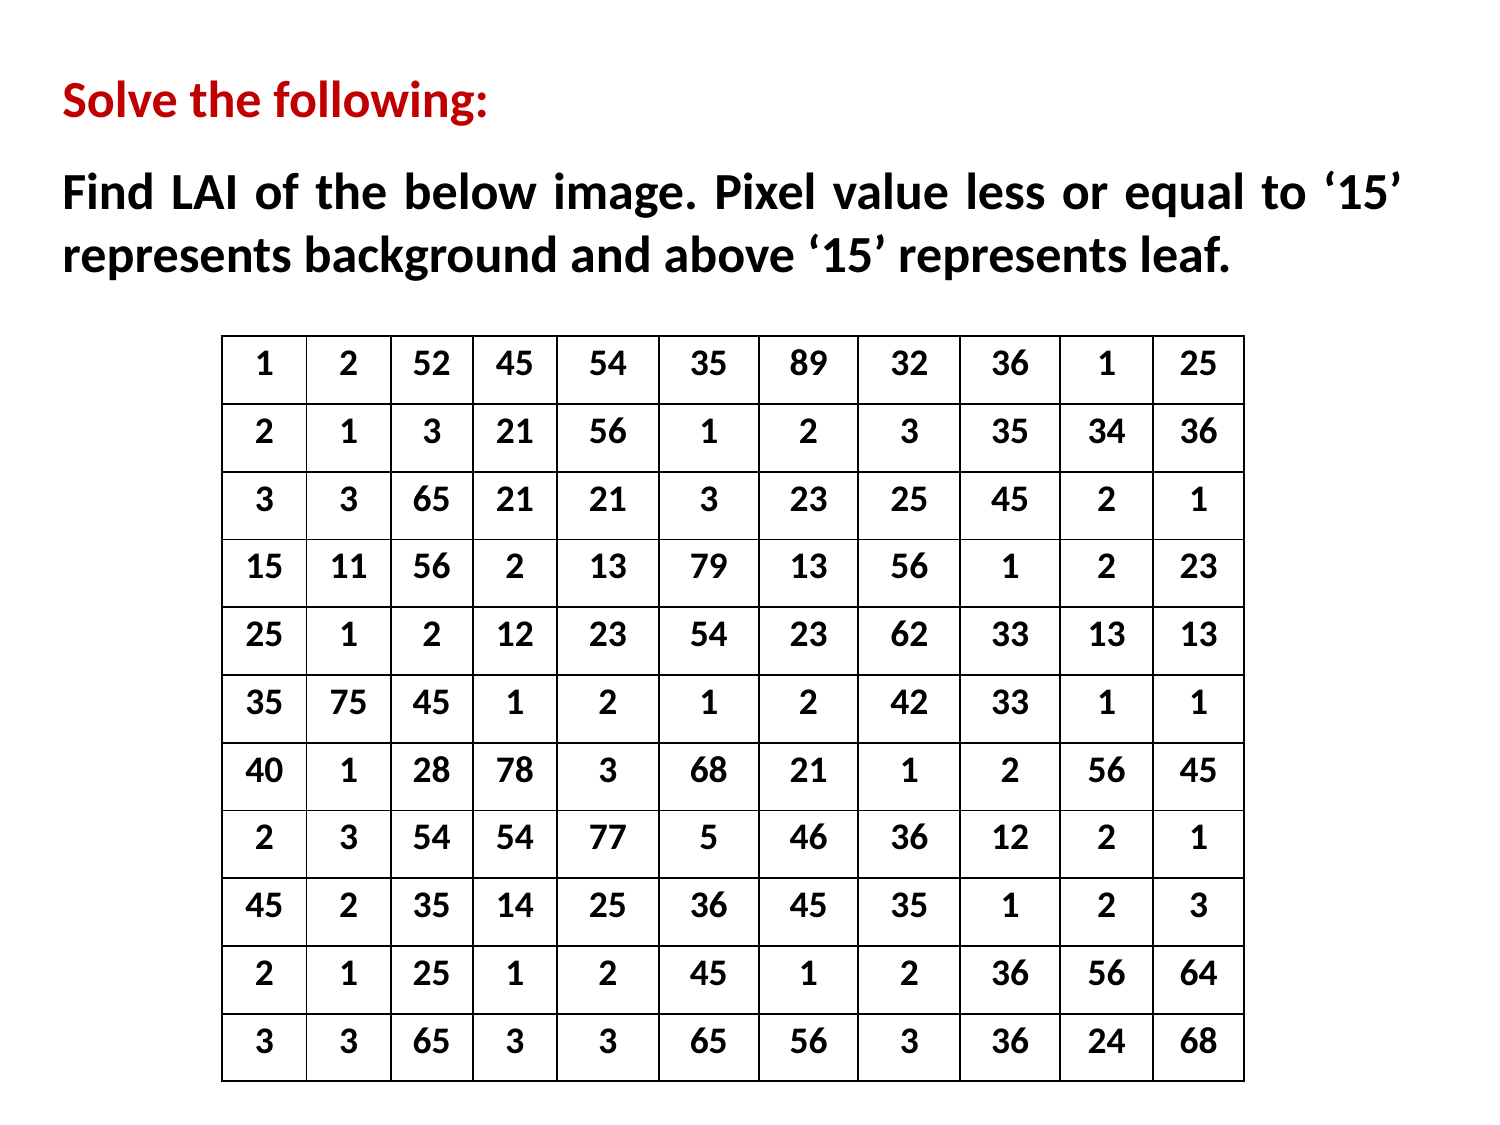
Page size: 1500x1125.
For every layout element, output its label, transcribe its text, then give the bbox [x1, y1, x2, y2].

table_cell 3 [660, 473, 758, 539]
table_cell 35 [223, 676, 306, 742]
table_cell 56 [558, 405, 658, 471]
table_cell 2 [961, 744, 1059, 810]
table_cell 1 [474, 676, 556, 742]
table_cell 77 [558, 811, 658, 877]
table_cell 1 [859, 744, 959, 810]
table_header 2 [307, 337, 390, 403]
table_cell 2 [558, 676, 658, 742]
table_cell 56 [1061, 744, 1152, 810]
table_header 32 [859, 337, 959, 403]
table_cell 54 [392, 811, 472, 877]
table_cell 33 [961, 608, 1059, 674]
table_cell 23 [558, 608, 658, 674]
table_cell 11 [307, 540, 390, 606]
table_cell 36 [859, 811, 959, 877]
table_cell 25 [558, 879, 658, 945]
table_cell 2 [223, 811, 306, 877]
table_cell 2 [859, 947, 959, 1013]
table_cell 23 [760, 608, 857, 674]
table_cell 3 [1154, 879, 1243, 945]
table_cell 3 [558, 1015, 658, 1080]
table_cell 3 [859, 405, 959, 471]
table_cell 79 [660, 540, 758, 606]
table_cell 64 [1154, 947, 1243, 1013]
table_cell 2 [223, 947, 306, 1013]
table_header 25 [1154, 337, 1243, 403]
table_cell 21 [558, 473, 658, 539]
table_cell 2 [760, 676, 857, 742]
table_cell 2 [223, 405, 306, 471]
table_cell 45 [760, 879, 857, 945]
table_cell 68 [660, 744, 758, 810]
table_cell 1 [660, 405, 758, 471]
table_cell 65 [392, 1015, 472, 1080]
table_cell 1 [1154, 811, 1243, 877]
table_cell 56 [1061, 947, 1152, 1013]
table_cell 3 [558, 744, 658, 810]
table_cell 35 [392, 879, 472, 945]
table_header 52 [392, 337, 472, 403]
table_cell 45 [660, 947, 758, 1013]
table_cell 24 [1061, 1015, 1152, 1080]
table_cell 21 [760, 744, 857, 810]
table_cell 2 [1061, 811, 1152, 877]
table_cell 34 [1061, 405, 1152, 471]
table_cell 2 [474, 540, 556, 606]
table_cell 75 [307, 676, 390, 742]
table_cell 12 [961, 811, 1059, 877]
table_cell 45 [1154, 744, 1243, 810]
table_cell 3 [223, 473, 306, 539]
table_cell 35 [961, 405, 1059, 471]
table_cell 3 [474, 1015, 556, 1080]
table_cell 1 [307, 608, 390, 674]
table_cell 36 [961, 947, 1059, 1013]
table_cell 45 [961, 473, 1059, 539]
table_cell 5 [660, 811, 758, 877]
table_cell 3 [223, 1015, 306, 1080]
table_cell 1 [307, 947, 390, 1013]
table_cell 40 [223, 744, 306, 810]
table_cell 56 [760, 1015, 857, 1080]
table_cell 56 [392, 540, 472, 606]
table_cell 65 [660, 1015, 758, 1080]
table_cell 54 [660, 608, 758, 674]
table_cell 3 [307, 811, 390, 877]
table_cell 13 [1061, 608, 1152, 674]
table_header 1 [1061, 337, 1152, 403]
table_cell 2 [760, 405, 857, 471]
table_cell 23 [760, 473, 857, 539]
table_cell 1 [660, 676, 758, 742]
table_header 45 [474, 337, 556, 403]
table_cell 13 [1154, 608, 1243, 674]
table_cell 25 [223, 608, 306, 674]
table_cell 1 [307, 744, 390, 810]
table_cell 65 [392, 473, 472, 539]
table_cell 35 [859, 879, 959, 945]
table_cell 21 [474, 473, 556, 539]
table_header 89 [760, 337, 857, 403]
table_header 54 [558, 337, 658, 403]
table_cell 1 [760, 947, 857, 1013]
text_box Solve the following: Find LAI of the below image. Pixel value less or equal to ‘15’ represents background and above ‘15’ represents leaf. [47, 57, 1419, 290]
table_cell 28 [392, 744, 472, 810]
table_cell 3 [307, 1015, 390, 1080]
table_cell 36 [660, 879, 758, 945]
table_cell 2 [558, 947, 658, 1013]
table_cell 1 [1154, 676, 1243, 742]
table_cell 2 [392, 608, 472, 674]
table_cell 45 [392, 676, 472, 742]
table_cell 33 [961, 676, 1059, 742]
table_cell 2 [307, 879, 390, 945]
table_header 1 [223, 337, 306, 403]
table_cell 15 [223, 540, 306, 606]
table_cell 3 [859, 1015, 959, 1080]
table_cell 45 [223, 879, 306, 945]
table_cell 13 [558, 540, 658, 606]
table_cell 46 [760, 811, 857, 877]
table_cell 54 [474, 811, 556, 877]
table_cell 23 [1154, 540, 1243, 606]
table_cell 1 [474, 947, 556, 1013]
table_header 35 [660, 337, 758, 403]
table_cell 1 [1154, 473, 1243, 539]
table_cell 25 [859, 473, 959, 539]
table_cell 1 [1061, 676, 1152, 742]
table_cell 1 [307, 405, 390, 471]
table_cell 14 [474, 879, 556, 945]
table_cell 12 [474, 608, 556, 674]
table_cell 2 [1061, 879, 1152, 945]
table_cell 21 [474, 405, 556, 471]
table_header 36 [961, 337, 1059, 403]
table_cell 25 [392, 947, 472, 1013]
table_cell 3 [392, 405, 472, 471]
table_cell 68 [1154, 1015, 1243, 1080]
table_cell 2 [1061, 473, 1152, 539]
table_cell 36 [961, 1015, 1059, 1080]
table_cell 1 [961, 879, 1059, 945]
table_cell 2 [1061, 540, 1152, 606]
table_cell 3 [307, 473, 390, 539]
table_cell 36 [1154, 405, 1243, 471]
table_cell 62 [859, 608, 959, 674]
table_cell 56 [859, 540, 959, 606]
table_cell 13 [760, 540, 857, 606]
table_cell 78 [474, 744, 556, 810]
table_cell 42 [859, 676, 959, 742]
table_cell 1 [961, 540, 1059, 606]
